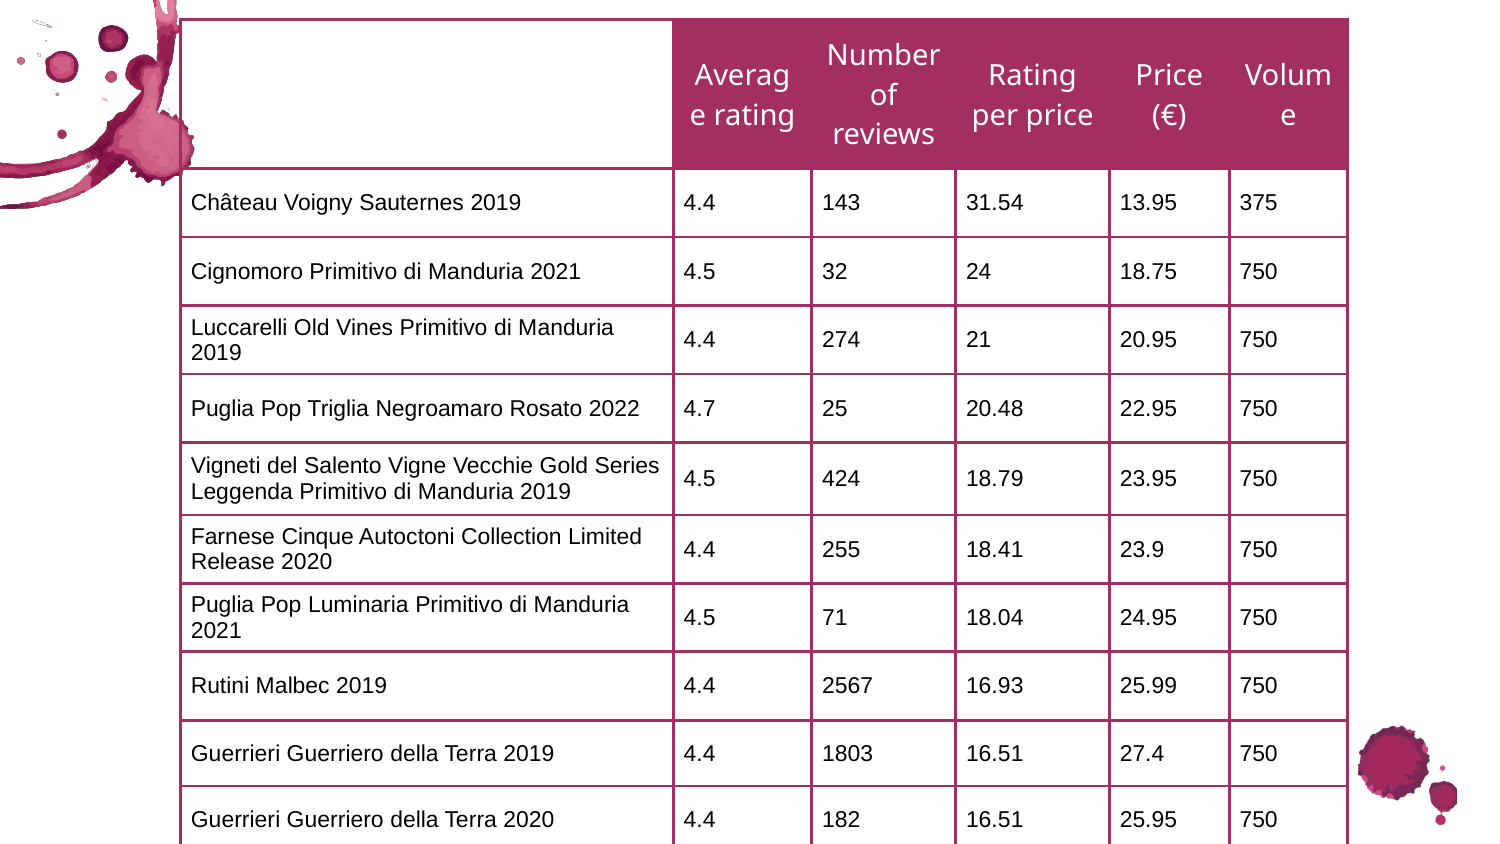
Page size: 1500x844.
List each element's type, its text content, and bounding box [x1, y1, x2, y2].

table_cell Vigneti del Salento Vigne Vecchie Gold Series Leggenda Primitivo di Manduria 2019 [182, 444, 672, 514]
table_cell 4.4 [675, 722, 810, 785]
table_header Average rating [675, 21, 810, 167]
table_cell Cignomoro Primitivo di Manduria 2021 [182, 238, 672, 304]
table_cell 25.99 [1111, 653, 1228, 719]
picture [1358, 726, 1457, 825]
table_cell 274 [813, 307, 954, 373]
table_cell 424 [813, 444, 954, 514]
table_cell 27.4 [1111, 722, 1228, 785]
table_cell 16.51 [957, 787, 1108, 844]
table_cell 750 [1231, 444, 1346, 514]
table_cell 182 [813, 787, 954, 844]
table_cell 25.95 [1111, 787, 1228, 844]
table_cell 20.95 [1111, 307, 1228, 373]
table_cell Puglia Pop Triglia Negroamaro Rosato 2022 [182, 375, 672, 441]
table_cell 750 [1231, 585, 1346, 650]
table_header [210, 21, 672, 167]
table_cell 750 [1231, 653, 1346, 719]
table_cell 255 [813, 516, 954, 582]
table_cell Guerrieri Guerriero della Terra 2020 [182, 787, 672, 844]
table_cell 750 [1231, 307, 1346, 373]
table_cell Guerrieri Guerriero della Terra 2019 [182, 722, 672, 785]
table_cell 31.54 [957, 170, 1108, 236]
table_cell 23.9 [1111, 516, 1228, 582]
table_cell 4.5 [675, 444, 810, 514]
table_cell 750 [1231, 375, 1346, 441]
table_cell 375 [1231, 170, 1346, 236]
table_header Rating per price [957, 21, 1108, 167]
table_cell 18.04 [957, 585, 1108, 650]
table_header Volume [1231, 21, 1346, 167]
table_cell 32 [813, 238, 954, 304]
table_cell 4.4 [675, 653, 810, 719]
table_cell 18.75 [1111, 238, 1228, 304]
table_cell Château Voigny Sauternes 2019 [182, 170, 672, 236]
table_cell 18.41 [957, 516, 1108, 582]
table_cell 16.51 [957, 722, 1108, 785]
table_cell 71 [813, 585, 954, 650]
table_cell Luccarelli Old Vines Primitivo di Manduria 2019 [182, 307, 672, 373]
table_cell 4.4 [675, 516, 810, 582]
table_cell 1803 [813, 722, 954, 785]
table_cell 4.4 [675, 170, 810, 236]
table_cell 750 [1231, 722, 1346, 785]
table_cell 143 [813, 170, 954, 236]
table_cell 24 [957, 238, 1108, 304]
table_cell 2567 [813, 653, 954, 719]
table_cell 750 [1231, 238, 1346, 304]
table_cell 13.95 [1111, 170, 1228, 236]
table_cell Farnese Cinque Autoctoni Collection Limited Release 2020 [182, 516, 672, 582]
table_cell 4.7 [675, 375, 810, 441]
table_cell 4.5 [675, 238, 810, 304]
table_cell 4.5 [675, 585, 810, 650]
table_cell 4.4 [675, 787, 810, 844]
picture [0, 0, 206, 210]
table_cell 4.4 [675, 307, 810, 373]
table_cell 21 [957, 307, 1108, 373]
table_cell 18.79 [957, 444, 1108, 514]
table_cell 20.48 [957, 375, 1108, 441]
table_cell 24.95 [1111, 585, 1228, 650]
table_cell Rutini Malbec 2019 [182, 653, 672, 719]
table_cell 22.95 [1111, 375, 1228, 441]
table_cell 16.93 [957, 653, 1108, 719]
table_cell 750 [1231, 787, 1346, 844]
table_header Number of reviews [813, 21, 954, 167]
table_cell 23.95 [1111, 444, 1228, 514]
table_cell 750 [1231, 516, 1346, 582]
table_header Price (€) [1111, 21, 1228, 167]
table_cell 25 [813, 375, 954, 441]
table_cell Puglia Pop Luminaria Primitivo di Manduria 2021 [182, 585, 672, 650]
